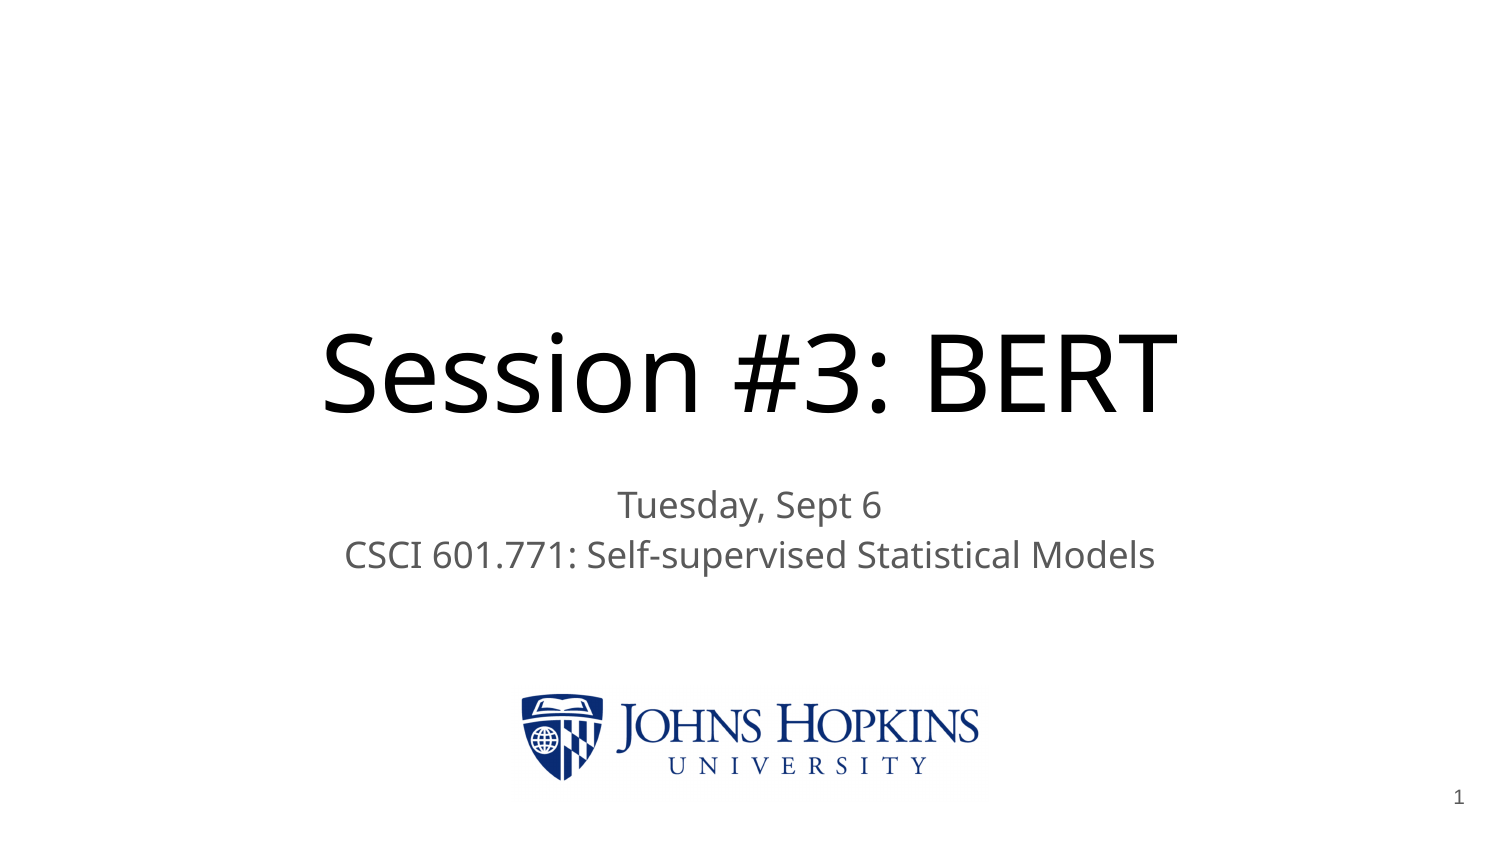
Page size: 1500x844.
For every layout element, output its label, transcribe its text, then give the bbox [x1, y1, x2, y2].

subtitle Tuesday, Sept 6 CSCI 601.771: Self-supervised Statistical Models [51, 464, 1449, 595]
title Session #3: BERT [51, 122, 1449, 459]
slide_number 1 [1389, 764, 1480, 830]
picture [511, 685, 989, 802]
